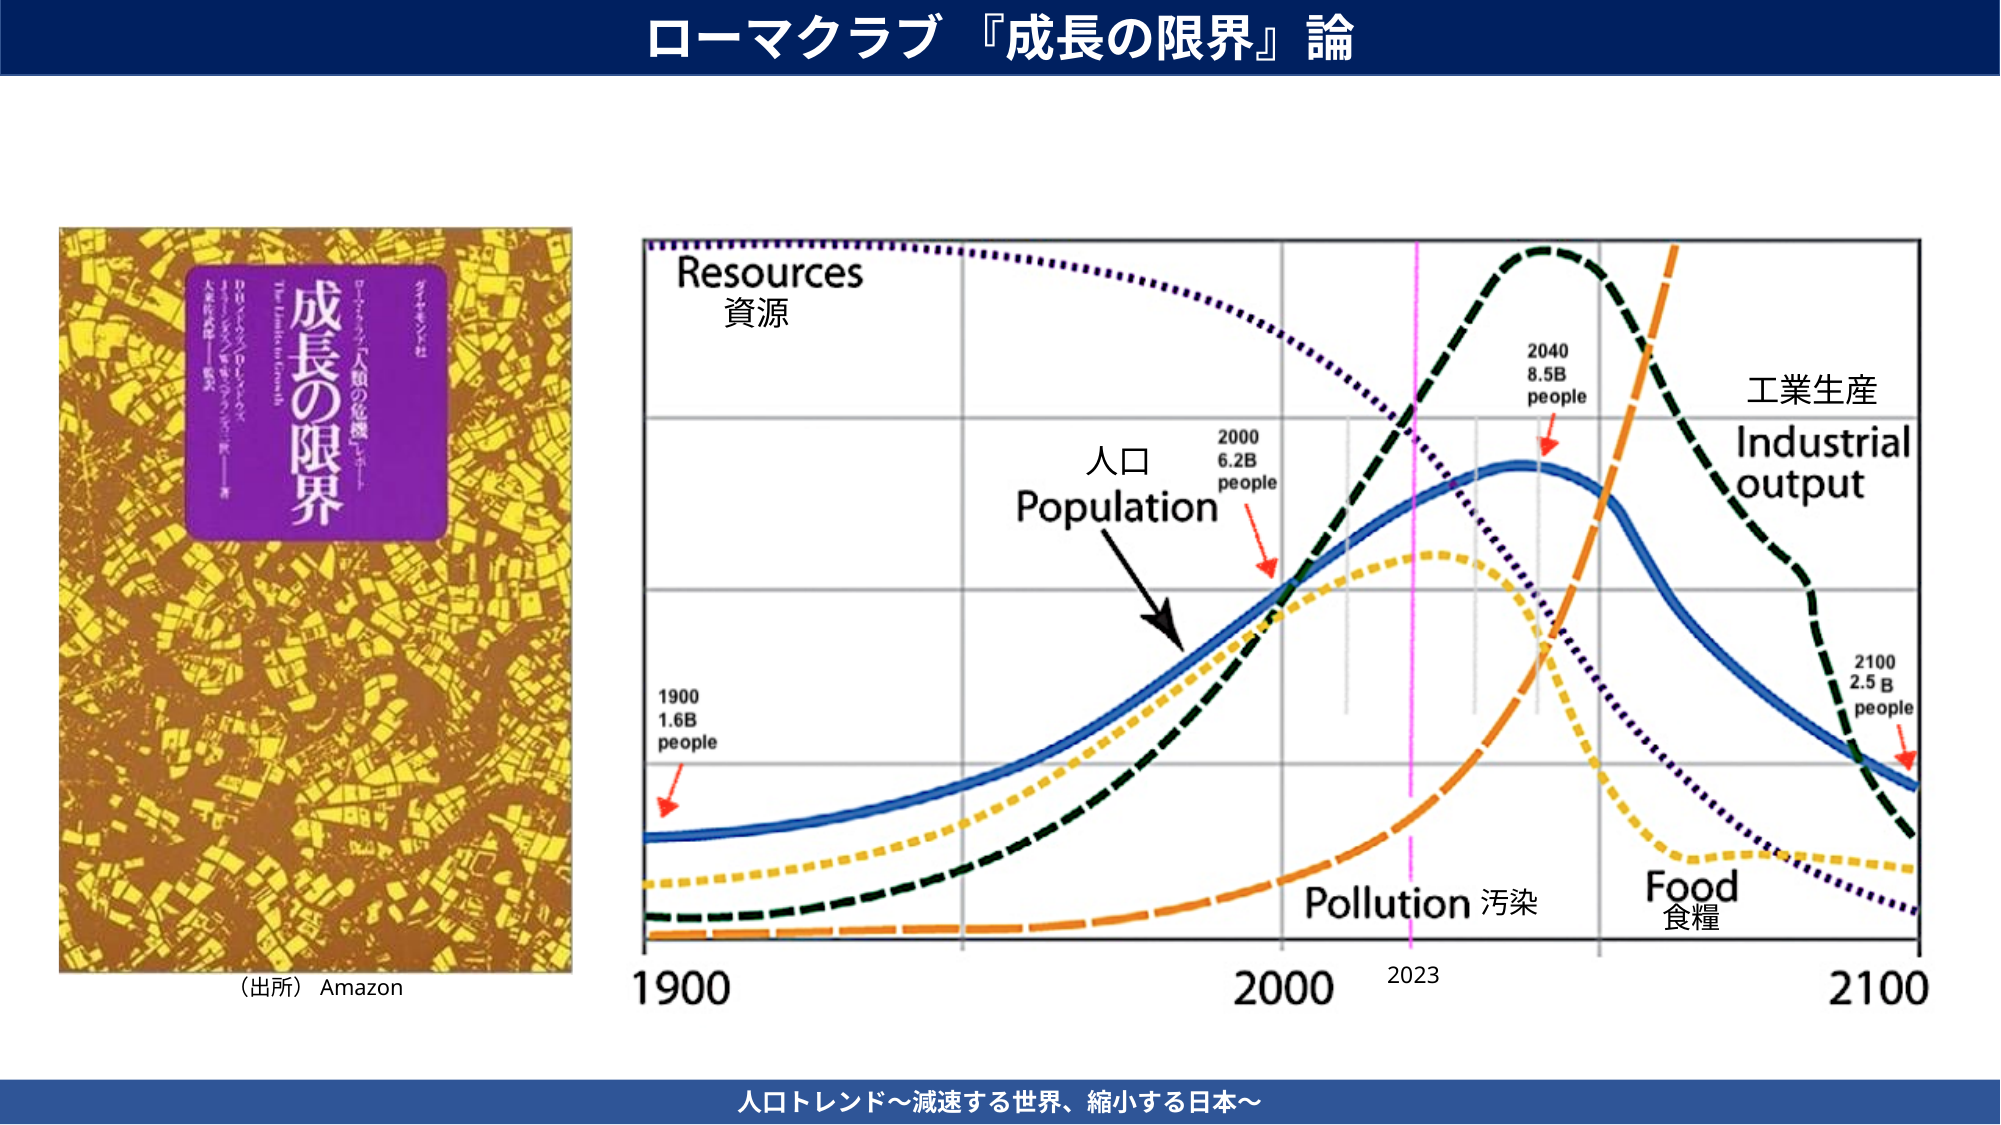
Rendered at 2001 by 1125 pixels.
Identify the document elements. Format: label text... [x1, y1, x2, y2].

picture [58, 226, 573, 975]
text_box （出所）Amazon [202, 975, 429, 1008]
text_box 人口トレンド～減速する世界、縮小する日本～ [0, 1079, 2000, 1125]
text_box ローマクラブ 『成長の限界』論 [0, 0, 2000, 76]
picture [625, 224, 1942, 1028]
